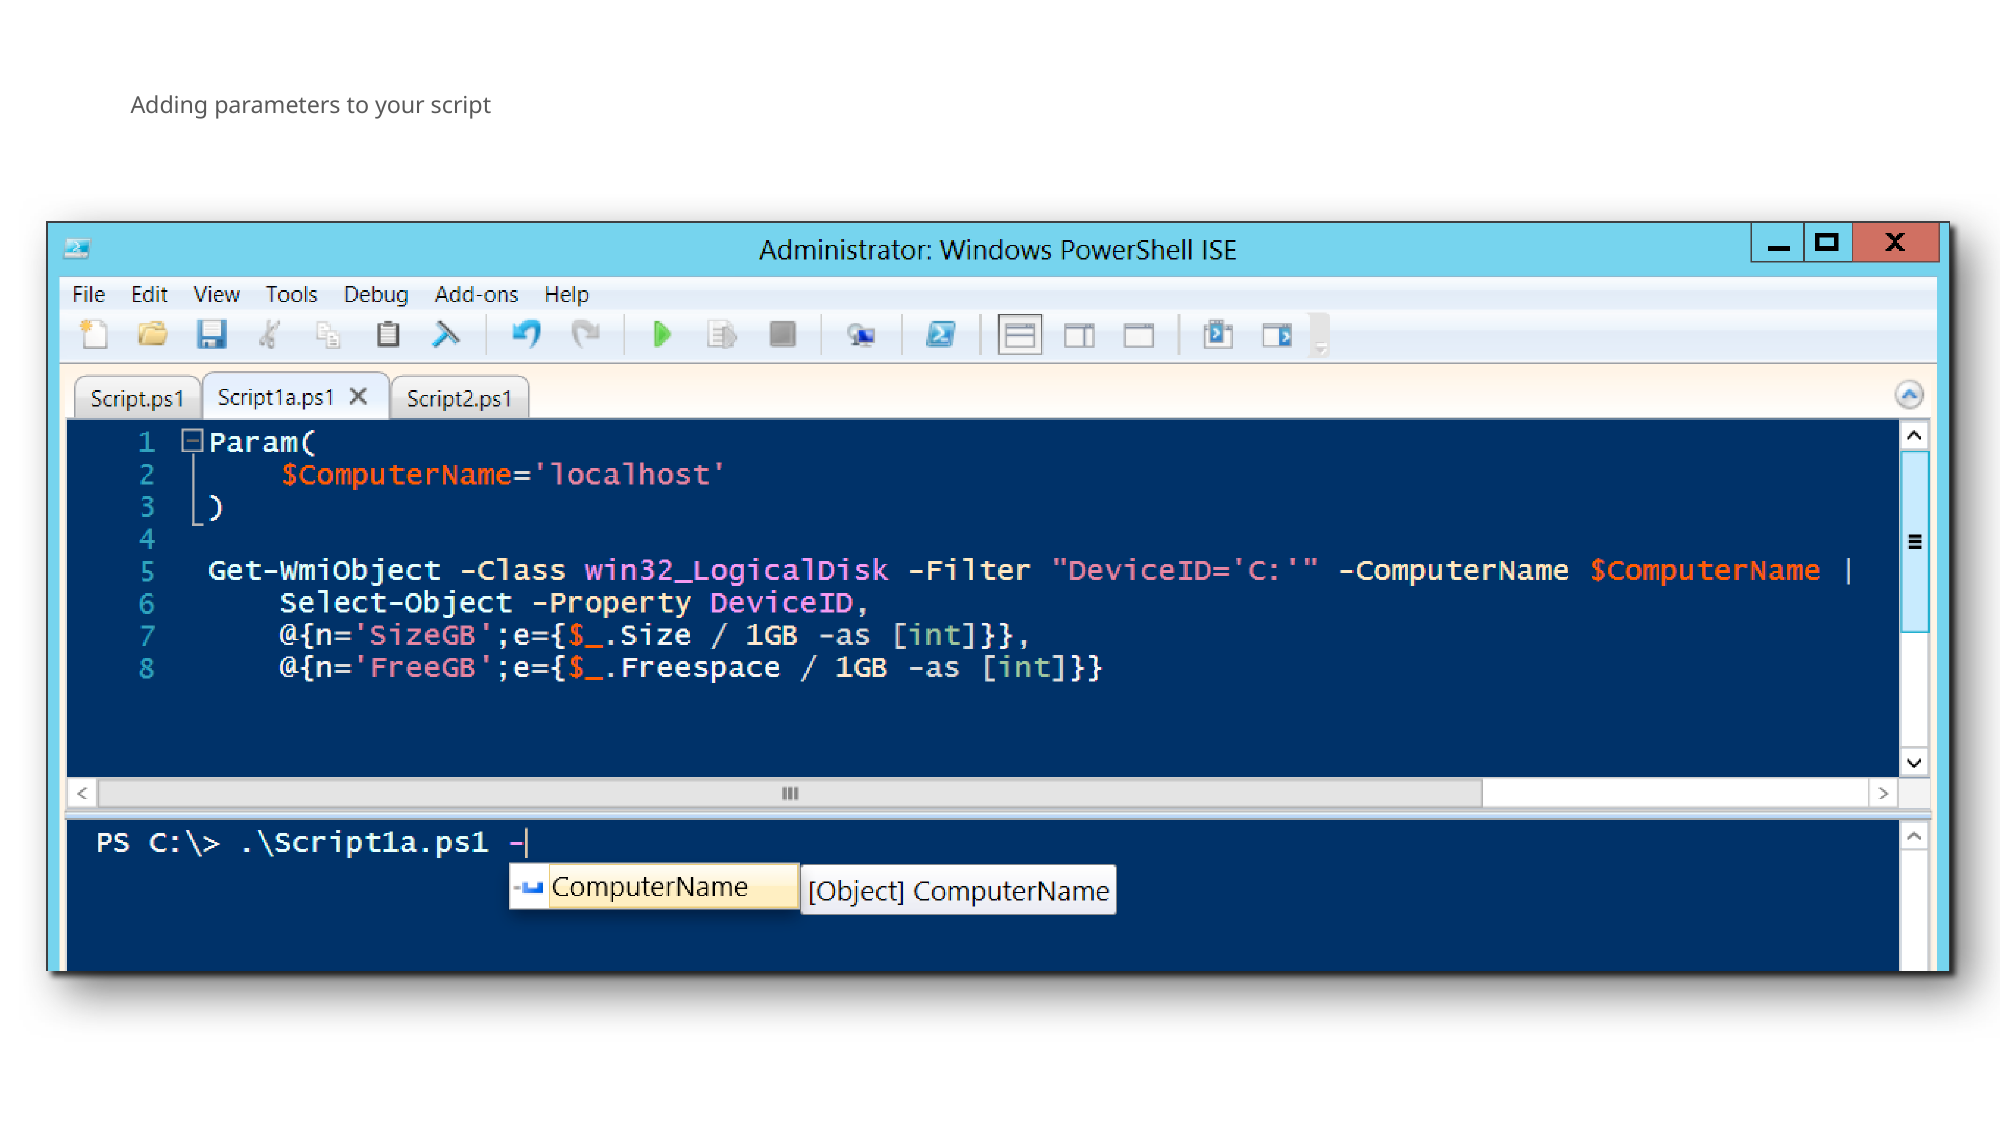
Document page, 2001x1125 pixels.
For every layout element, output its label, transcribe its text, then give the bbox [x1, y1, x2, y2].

title Adding parameters to your script [115, 82, 1885, 155]
picture [40, 215, 1966, 987]
